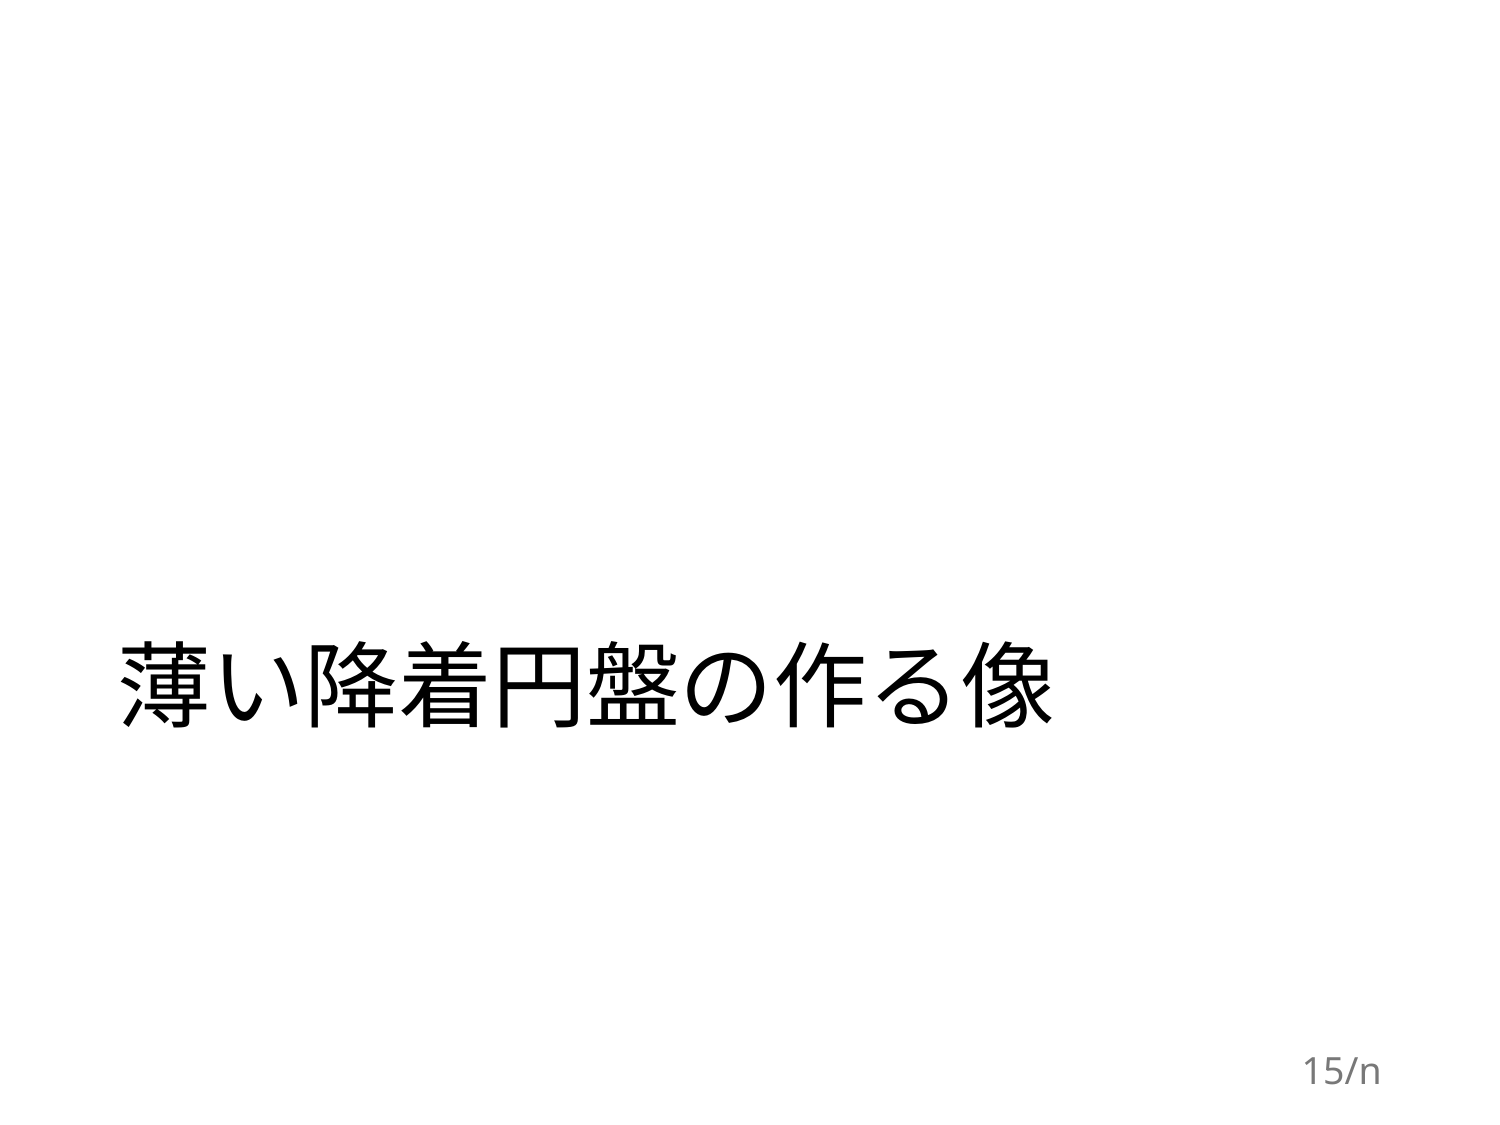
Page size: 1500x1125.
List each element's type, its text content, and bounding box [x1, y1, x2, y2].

slide_number 15/n [1059, 1042, 1397, 1103]
title 薄い降着円盤の作る像 [102, 280, 1397, 749]
